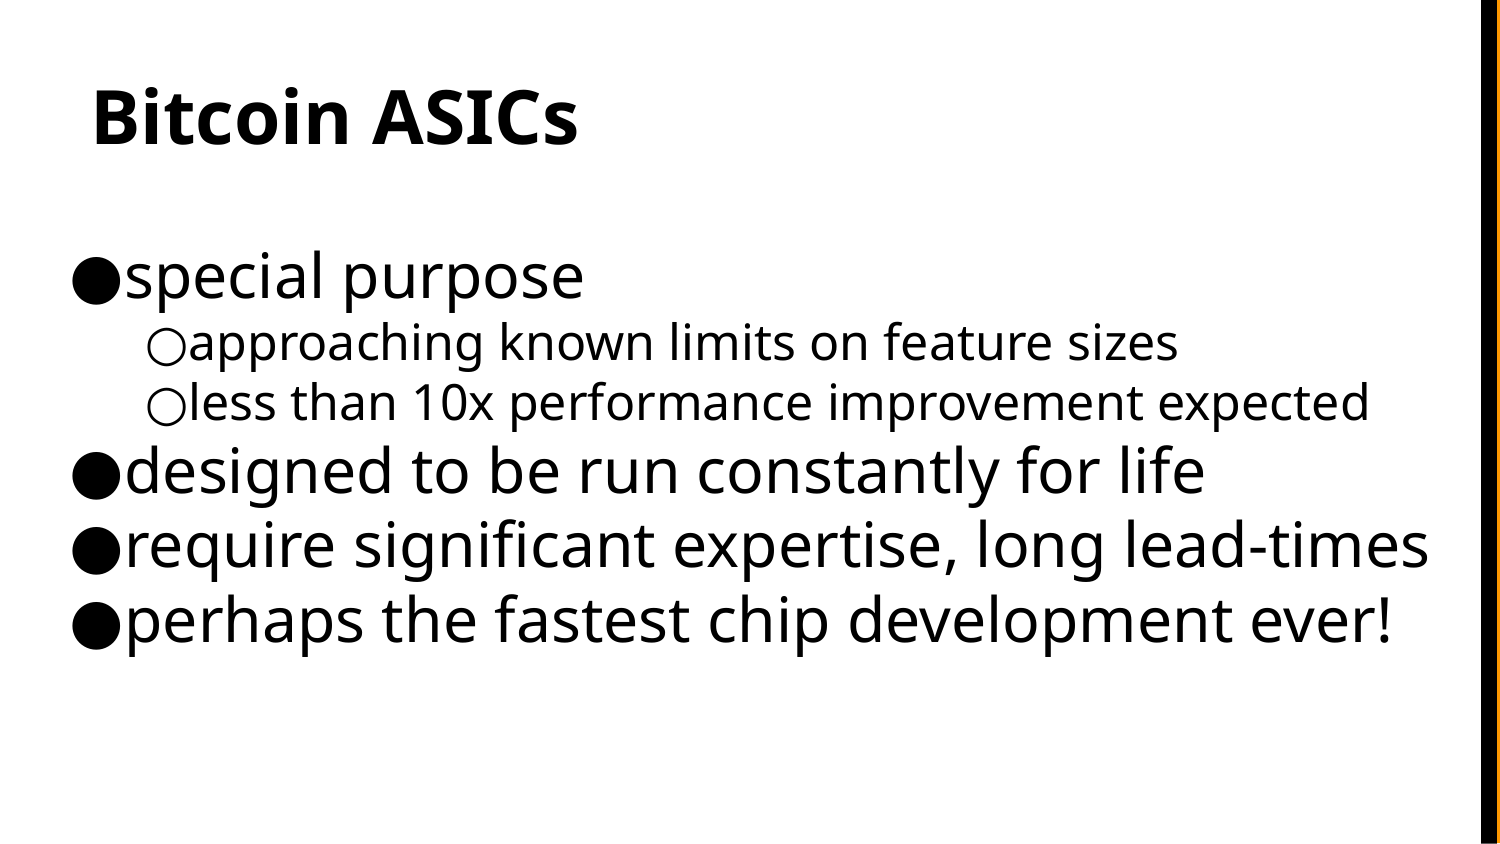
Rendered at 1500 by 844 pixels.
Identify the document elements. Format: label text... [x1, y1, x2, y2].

title Bitcoin ASICs [75, 33, 1425, 175]
list special purpose approaching known limits on feature sizes less than 10x performance improvement expected designed to be run constantly for life require significant expertise, long lead-times perhaps the fastest chip development ever! [17, 220, 1487, 723]
